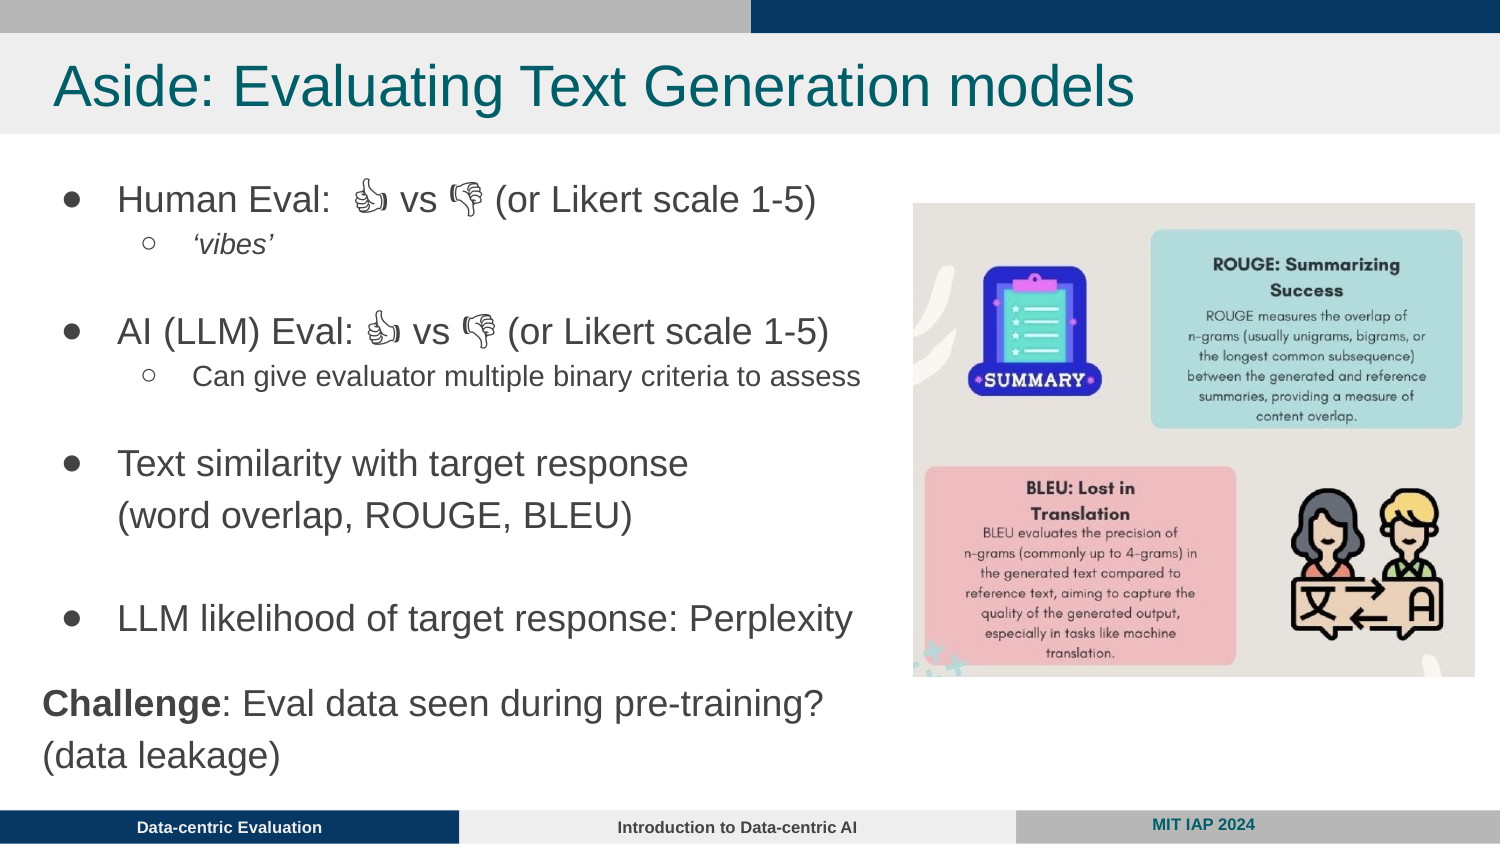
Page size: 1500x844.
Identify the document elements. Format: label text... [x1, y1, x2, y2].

list Human Eval: 👍 vs 👎 (or Likert scale 1-5) ‘vibes’ AI (LLM) Eval: 👍 vs 👎 (or Likert scale 1-5) Can give evaluator multiple binary criteria to assess Text similarity with target response (word overlap, ROUGE, BLEU) LLM likelihood of target response: Perplexity Challenge: Eval data seen during pre-training? (data leakage) [26, 153, 889, 649]
title Aside: Evaluating Text Generation models [38, 33, 1437, 134]
picture [913, 202, 1476, 678]
